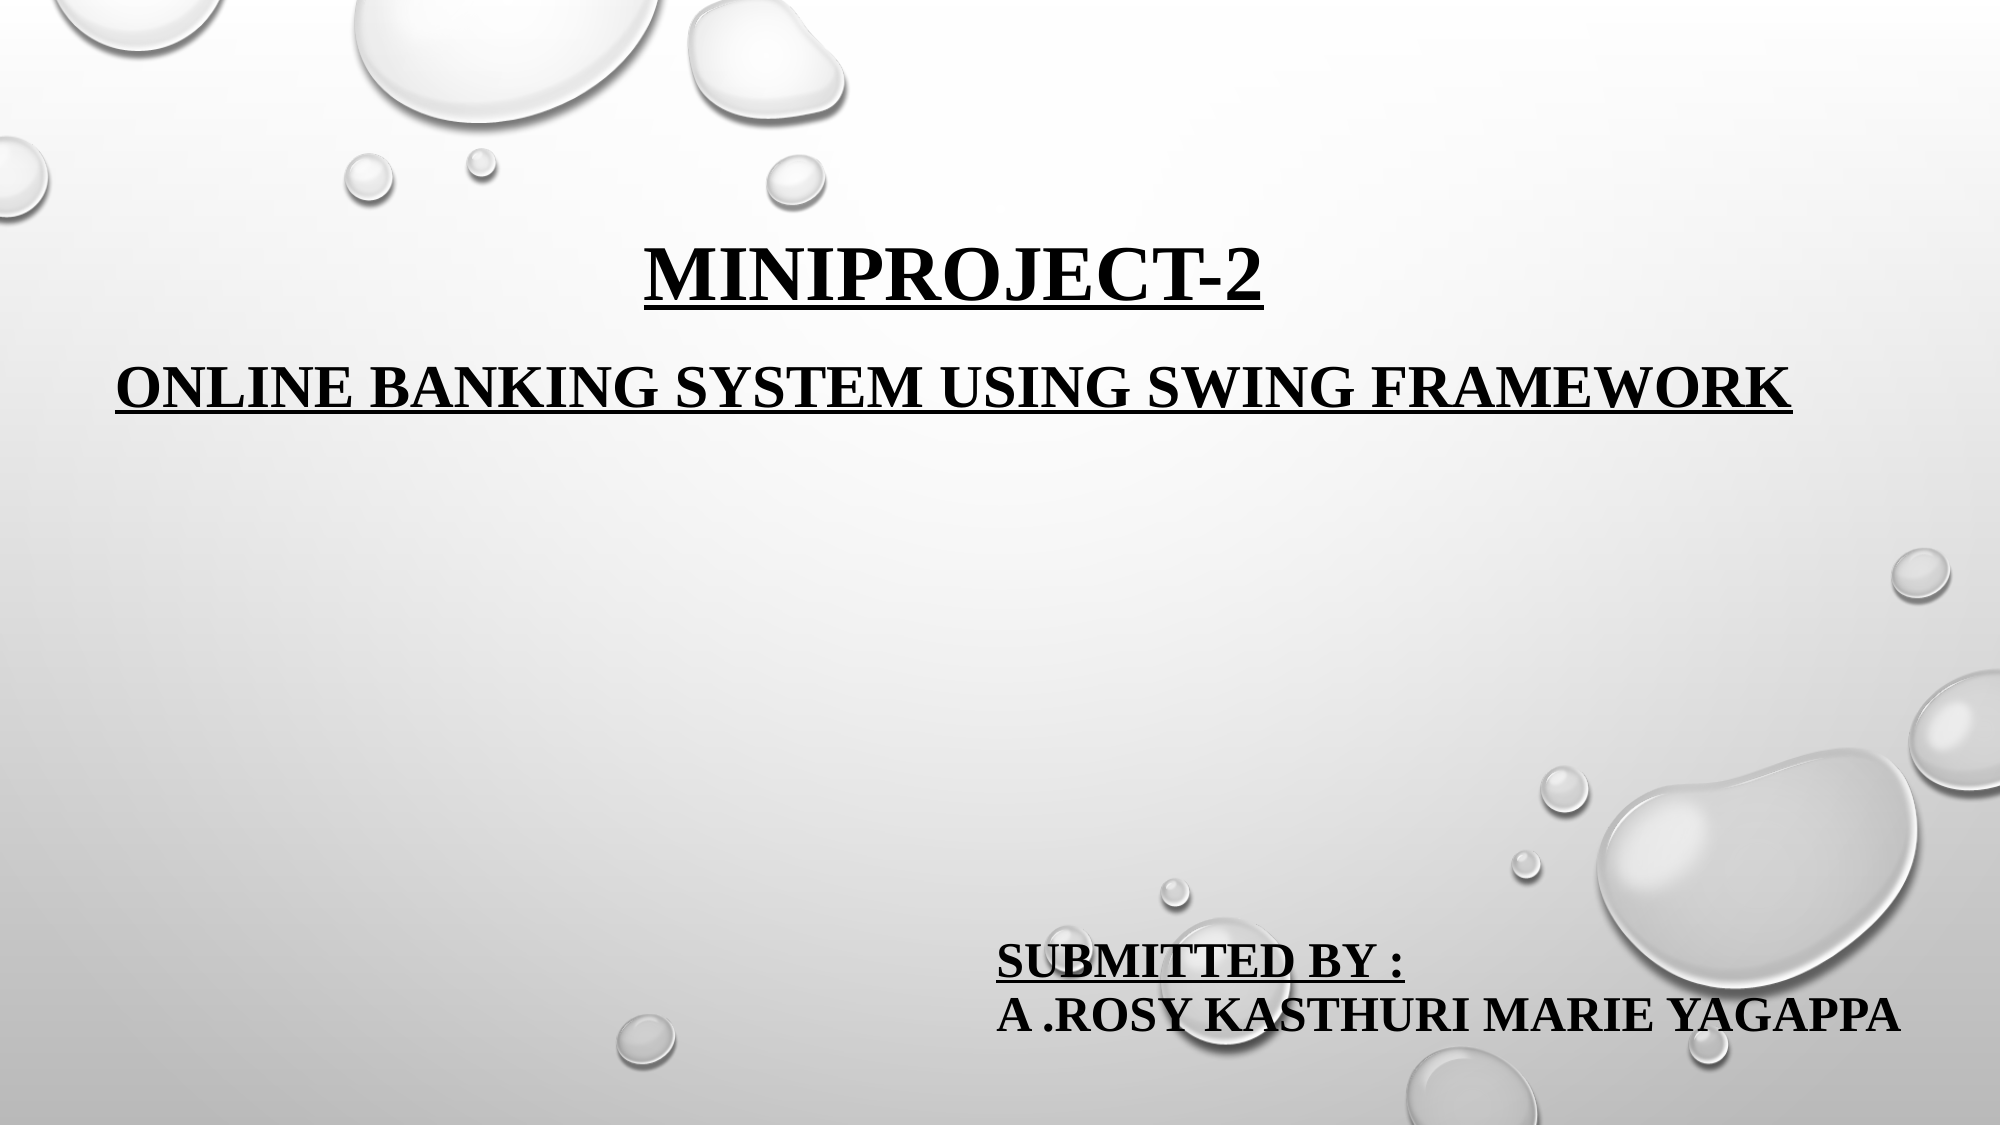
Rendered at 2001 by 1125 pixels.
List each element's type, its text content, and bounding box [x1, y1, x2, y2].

subtitle MINIPROJECT-2 ONLINE BANKING SYSTEM USING SWING FRAMEWORK [65, 195, 1843, 452]
title SUBMITTED BY : a .ROSY KASTHURI MARIE YAGAPPA [981, 913, 1932, 1050]
picture [0, 0, 2000, 1125]
